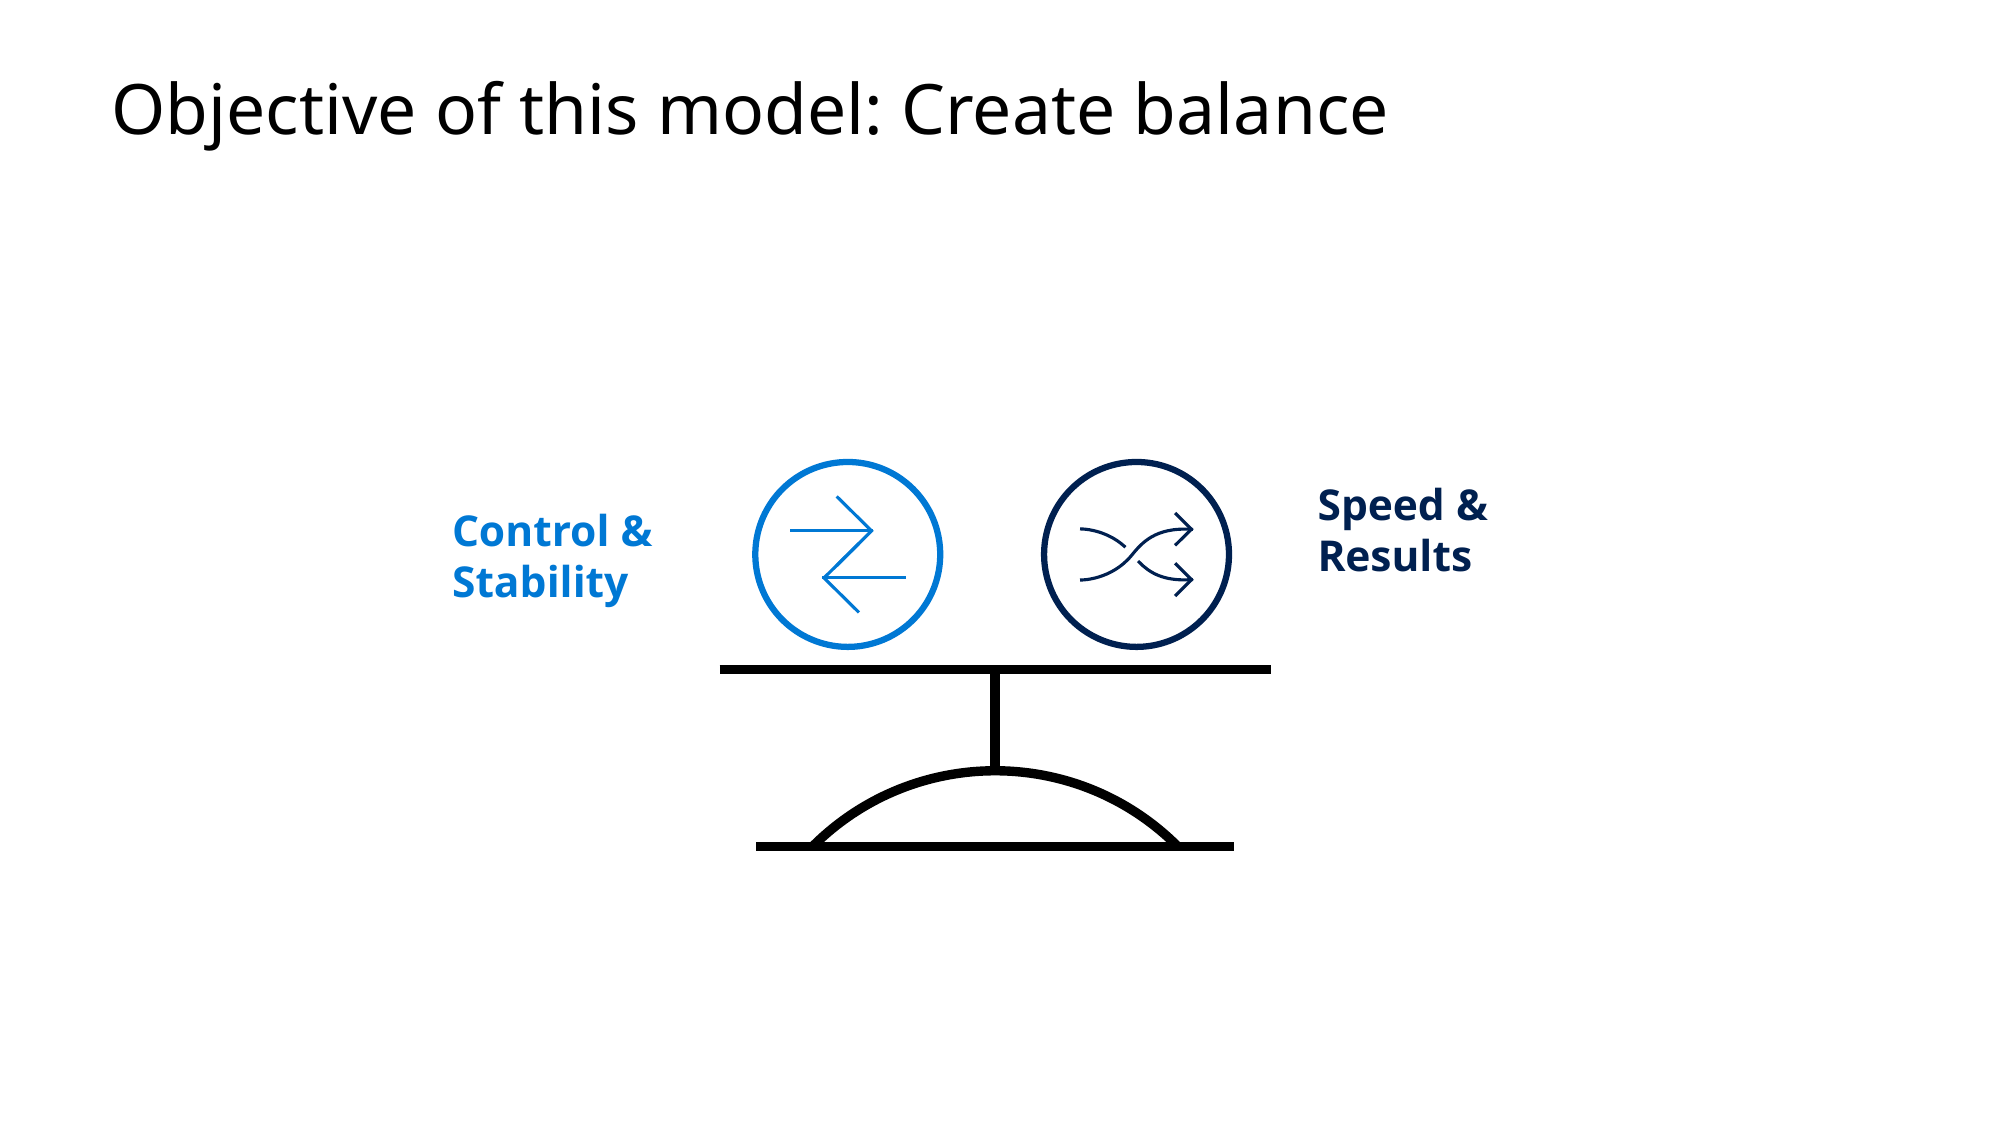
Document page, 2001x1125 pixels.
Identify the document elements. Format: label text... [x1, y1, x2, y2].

text_box Speed & Results [1317, 477, 1507, 580]
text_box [692, 249, 1312, 847]
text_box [755, 461, 941, 647]
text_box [1044, 461, 1229, 647]
title Objective of this model: Create balance [96, 66, 1904, 158]
text_box Control & Stability [452, 503, 658, 606]
